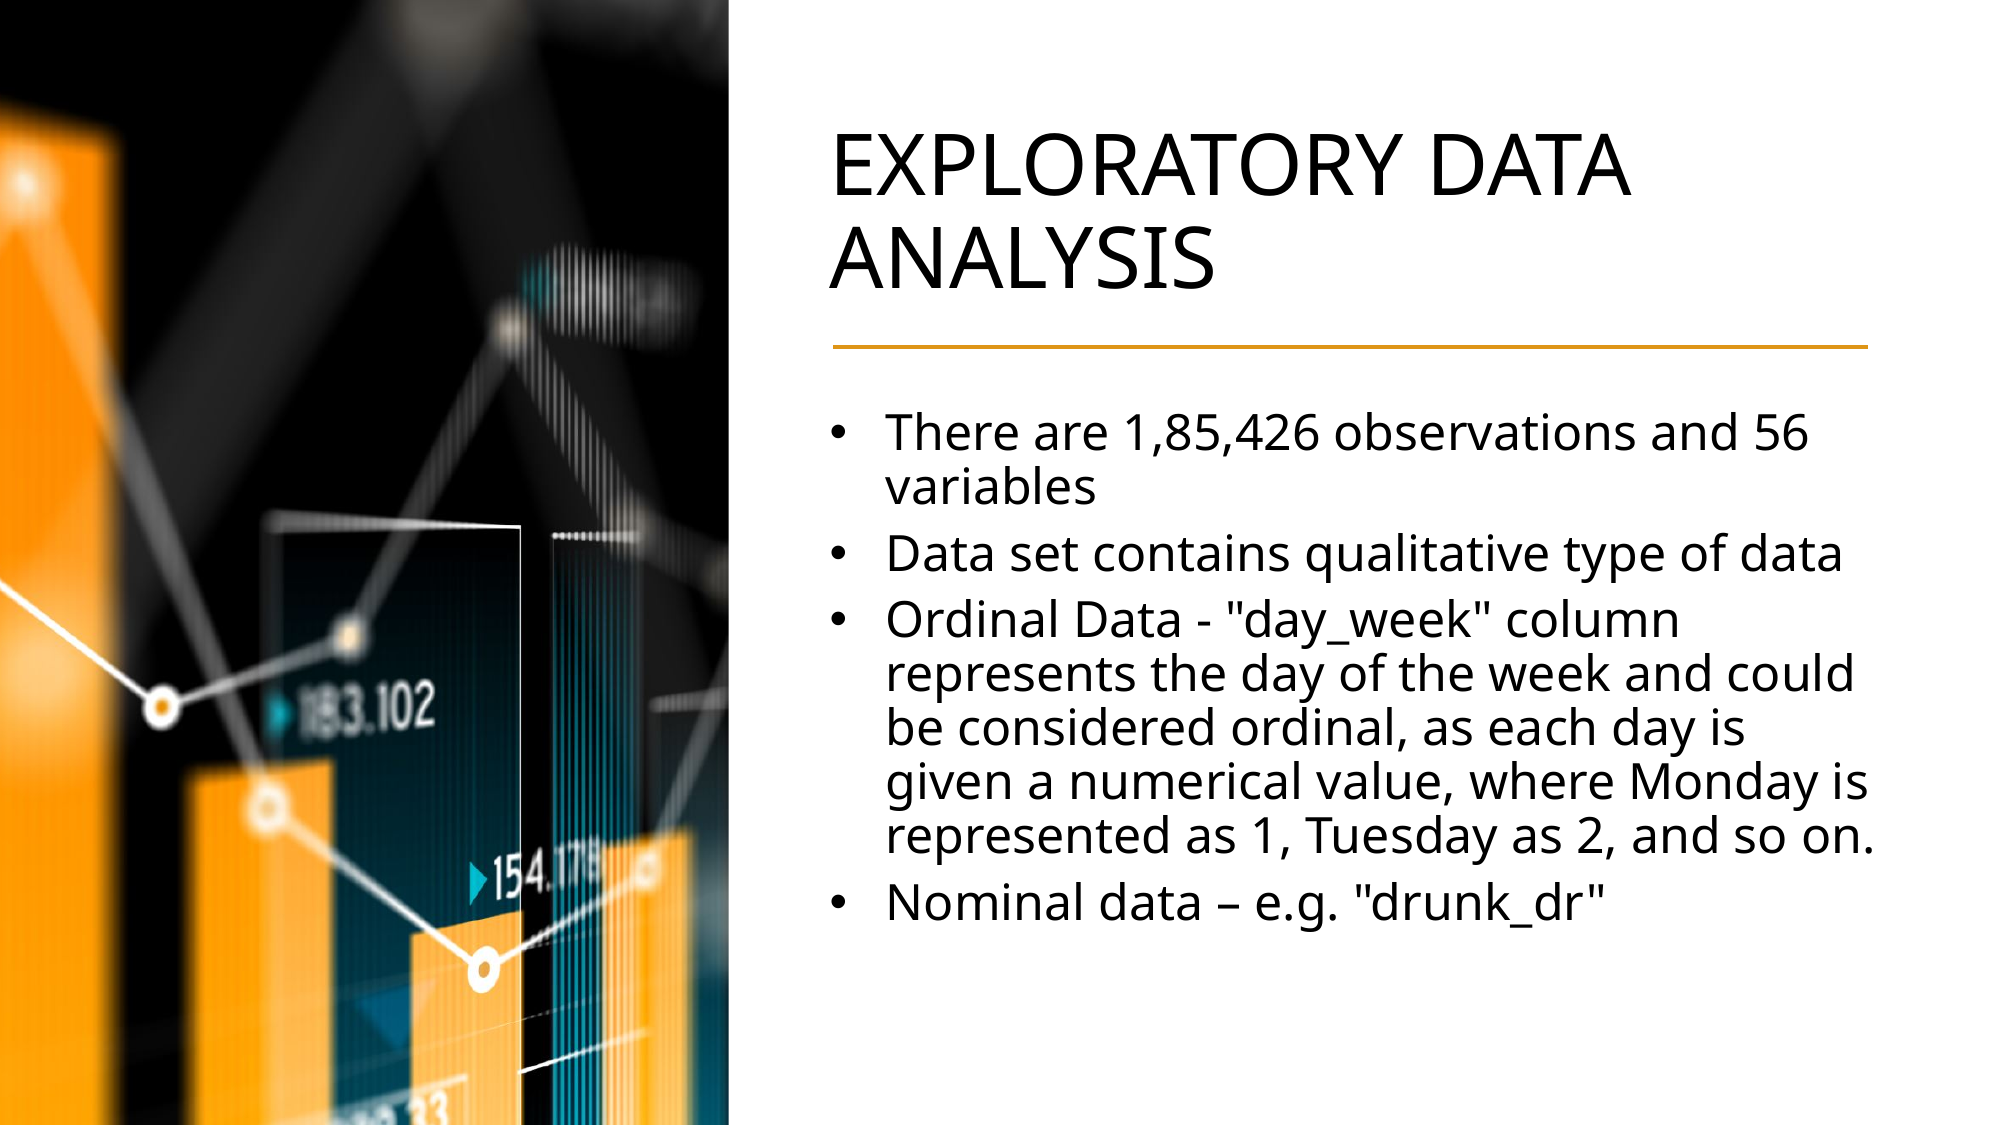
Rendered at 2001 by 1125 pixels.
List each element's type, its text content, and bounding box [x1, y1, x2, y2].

text_box There are 1,85,426 observations and 56 variables Data set contains qualitative type of data Ordinal Data - "day_week" column represents the day of the week and could be considered ordinal, as each day is given a numerical value, where Monday is represented as 1, Tuesday as 2, and so on. Nominal data – e.g. "drunk_dr" [814, 399, 1895, 1021]
picture [0, 0, 729, 1125]
title EXPLORATORY DATA ANALYSIS [814, 103, 1895, 315]
